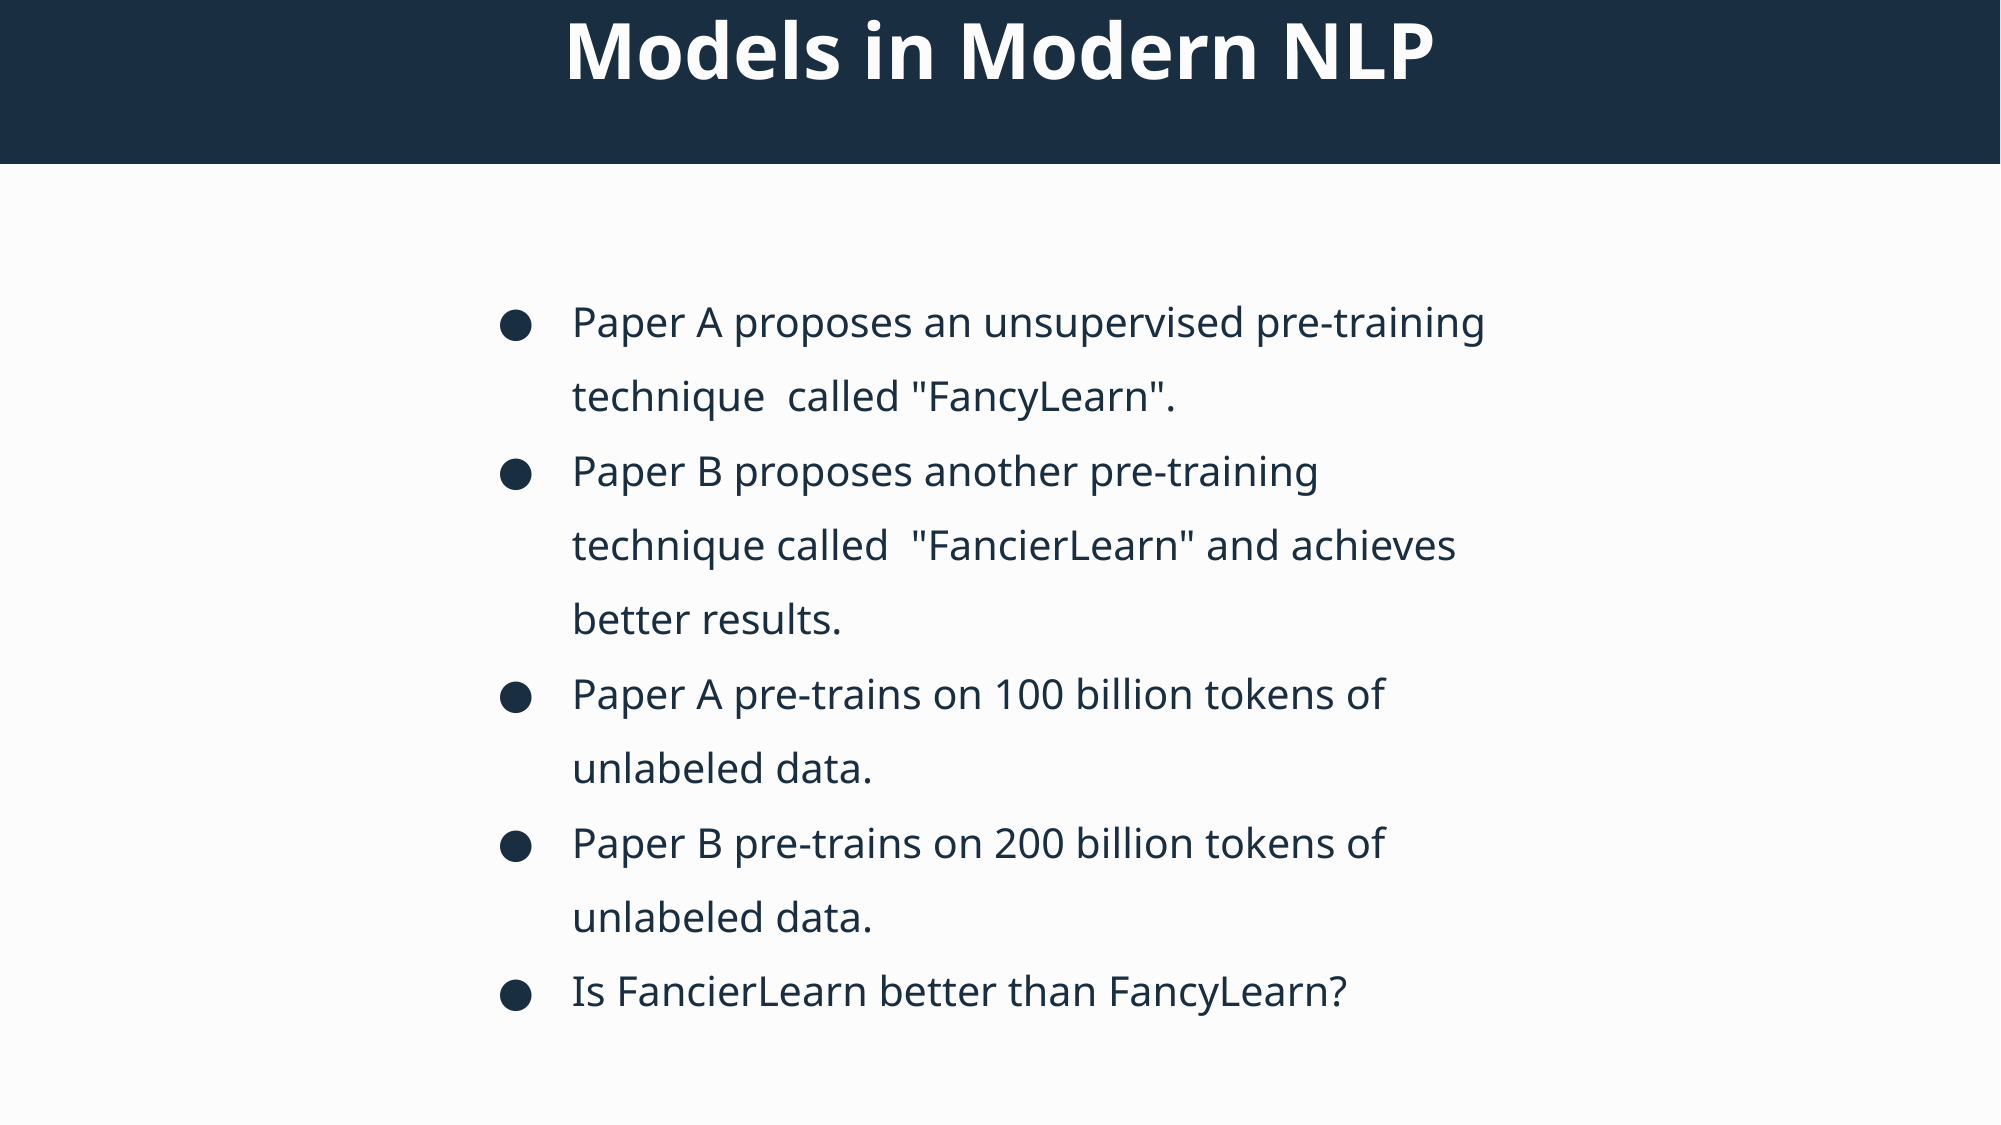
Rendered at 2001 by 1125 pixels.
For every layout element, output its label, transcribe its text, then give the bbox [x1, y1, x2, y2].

list Paper A proposes an unsupervised pre-training technique called "FancyLearn". Paper B proposes another pre-training technique called "FancierLearn" and achieves better results. Paper A pre-trains on 100 billion tokens of unlabeled data. Paper B pre-trains on 200 billion tokens of unlabeled data. Is FancierLearn better than FancyLearn? [463, 251, 1537, 1045]
title Models in Modern NLP [239, 0, 1761, 162]
